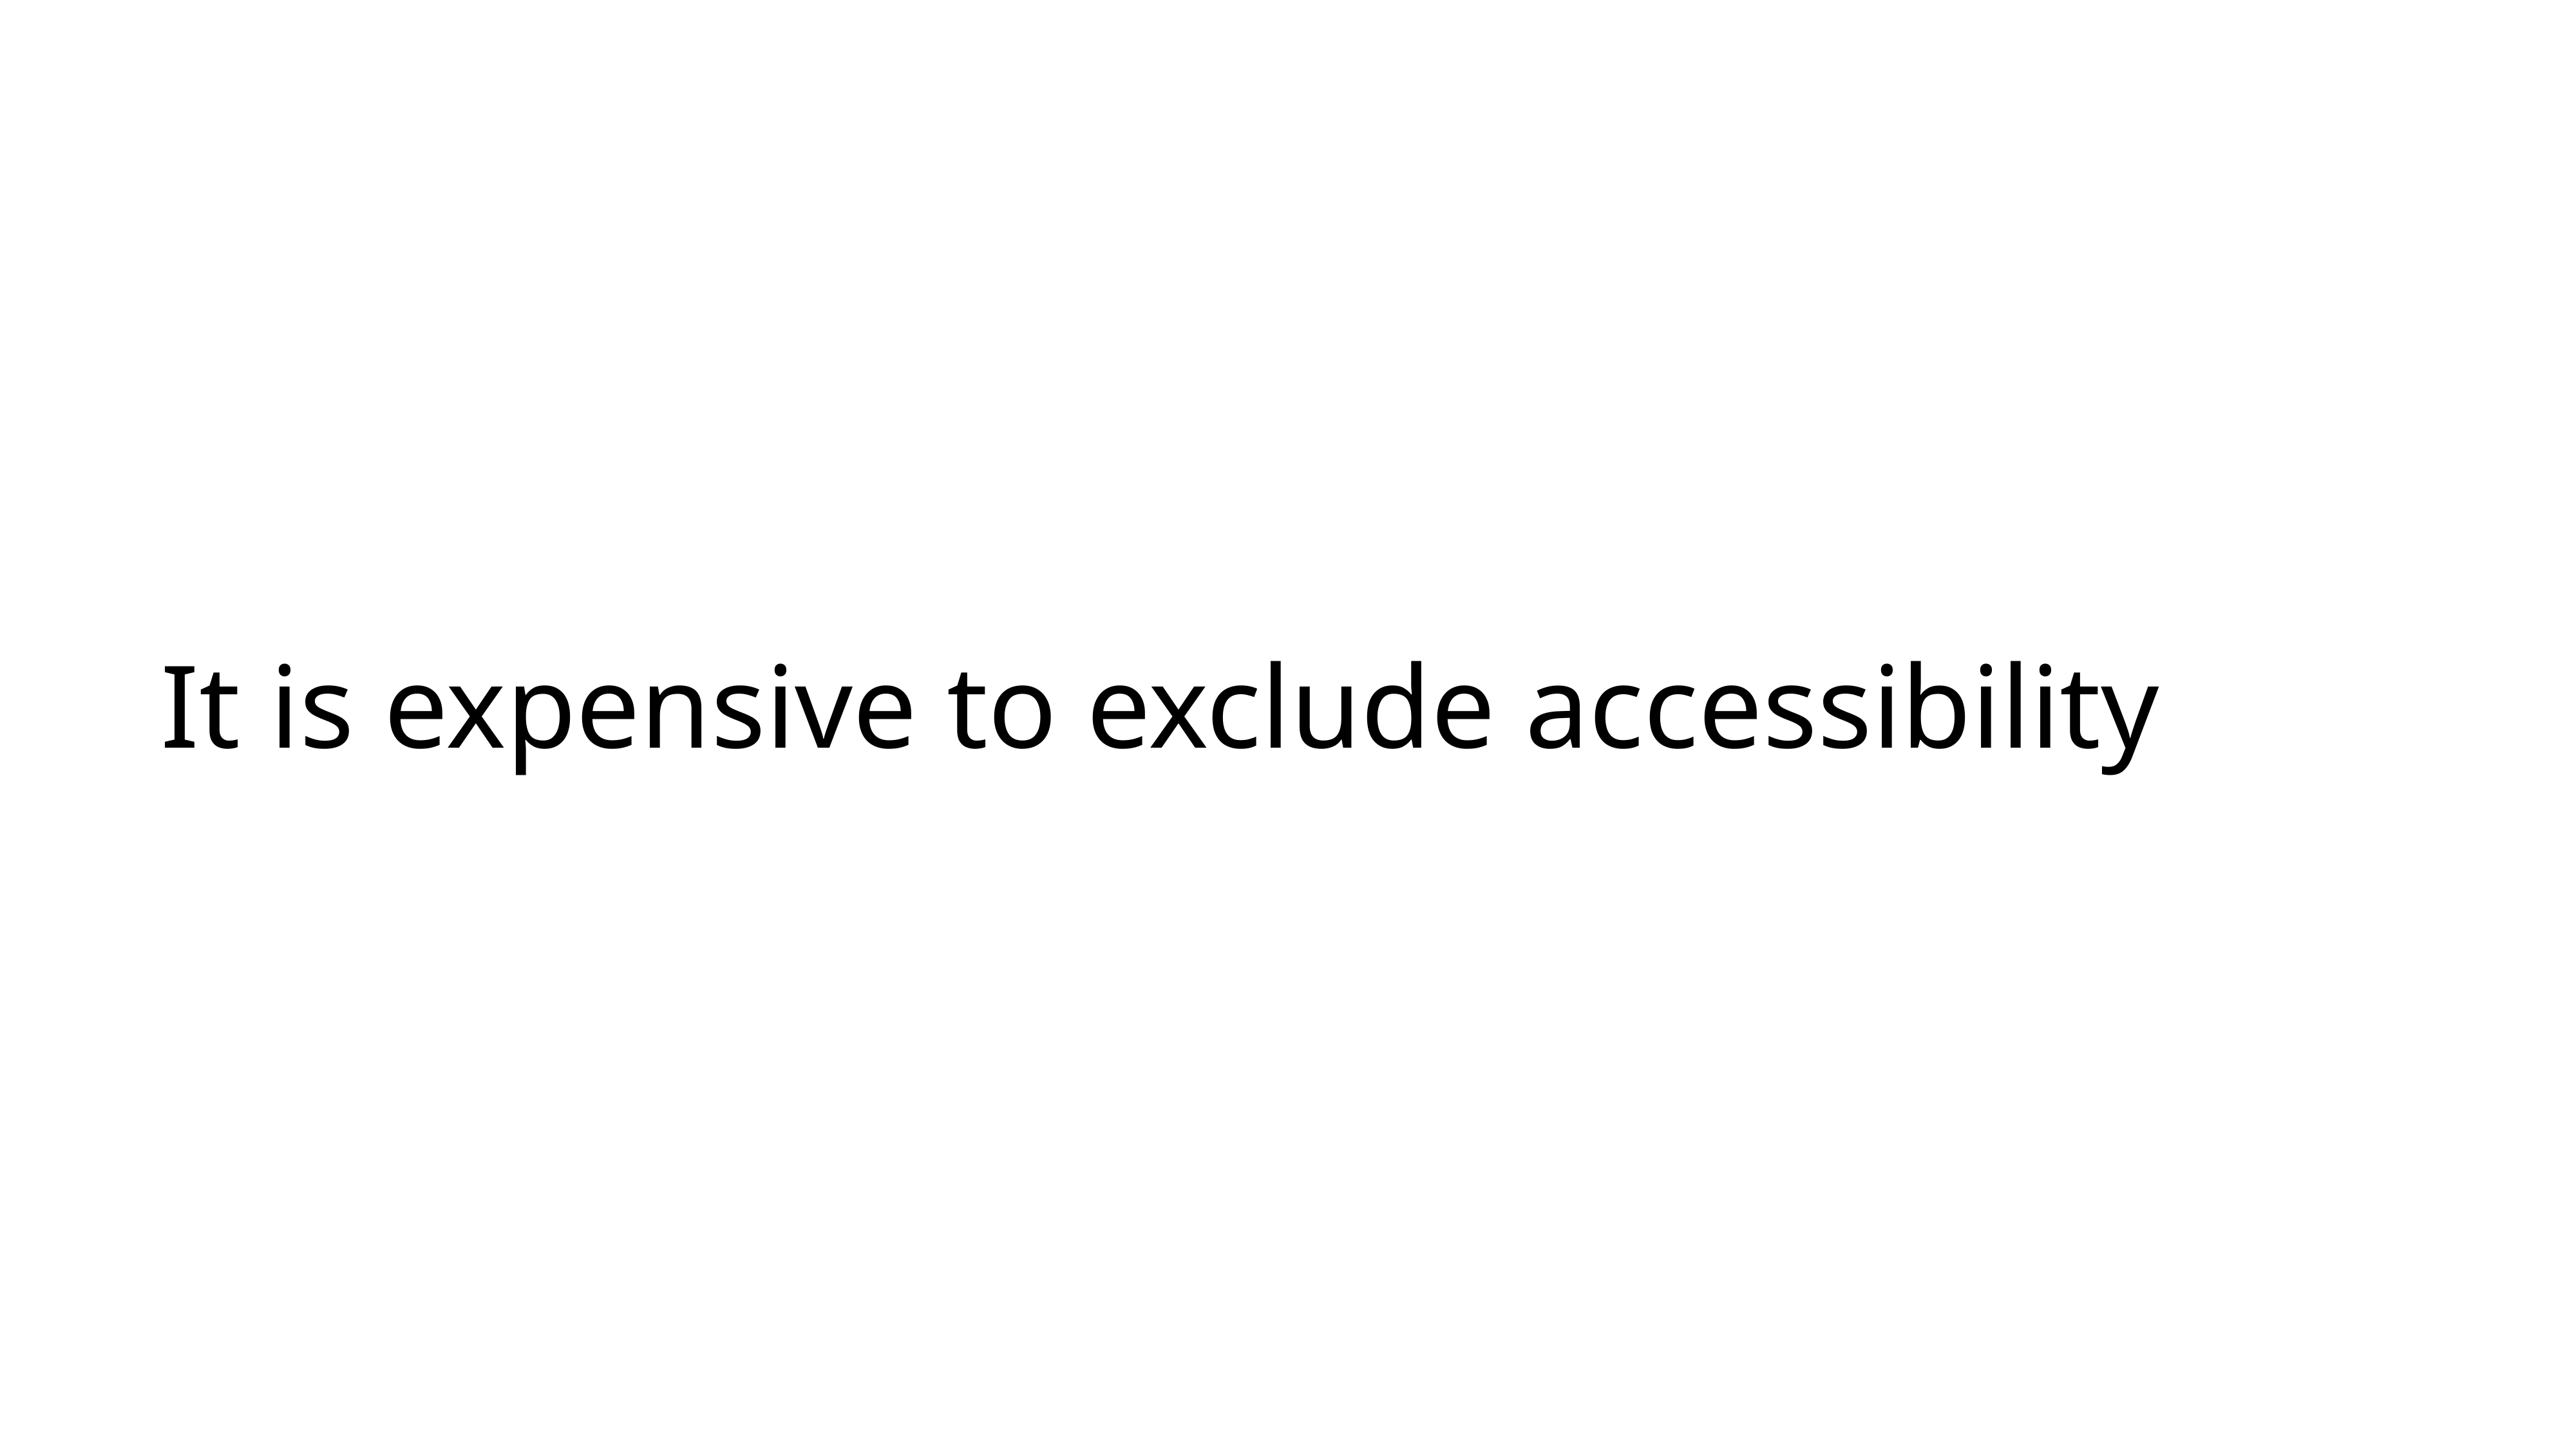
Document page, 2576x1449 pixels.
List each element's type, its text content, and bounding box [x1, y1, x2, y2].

title It is expensive to exclude accessibility [155, 654, 2576, 795]
